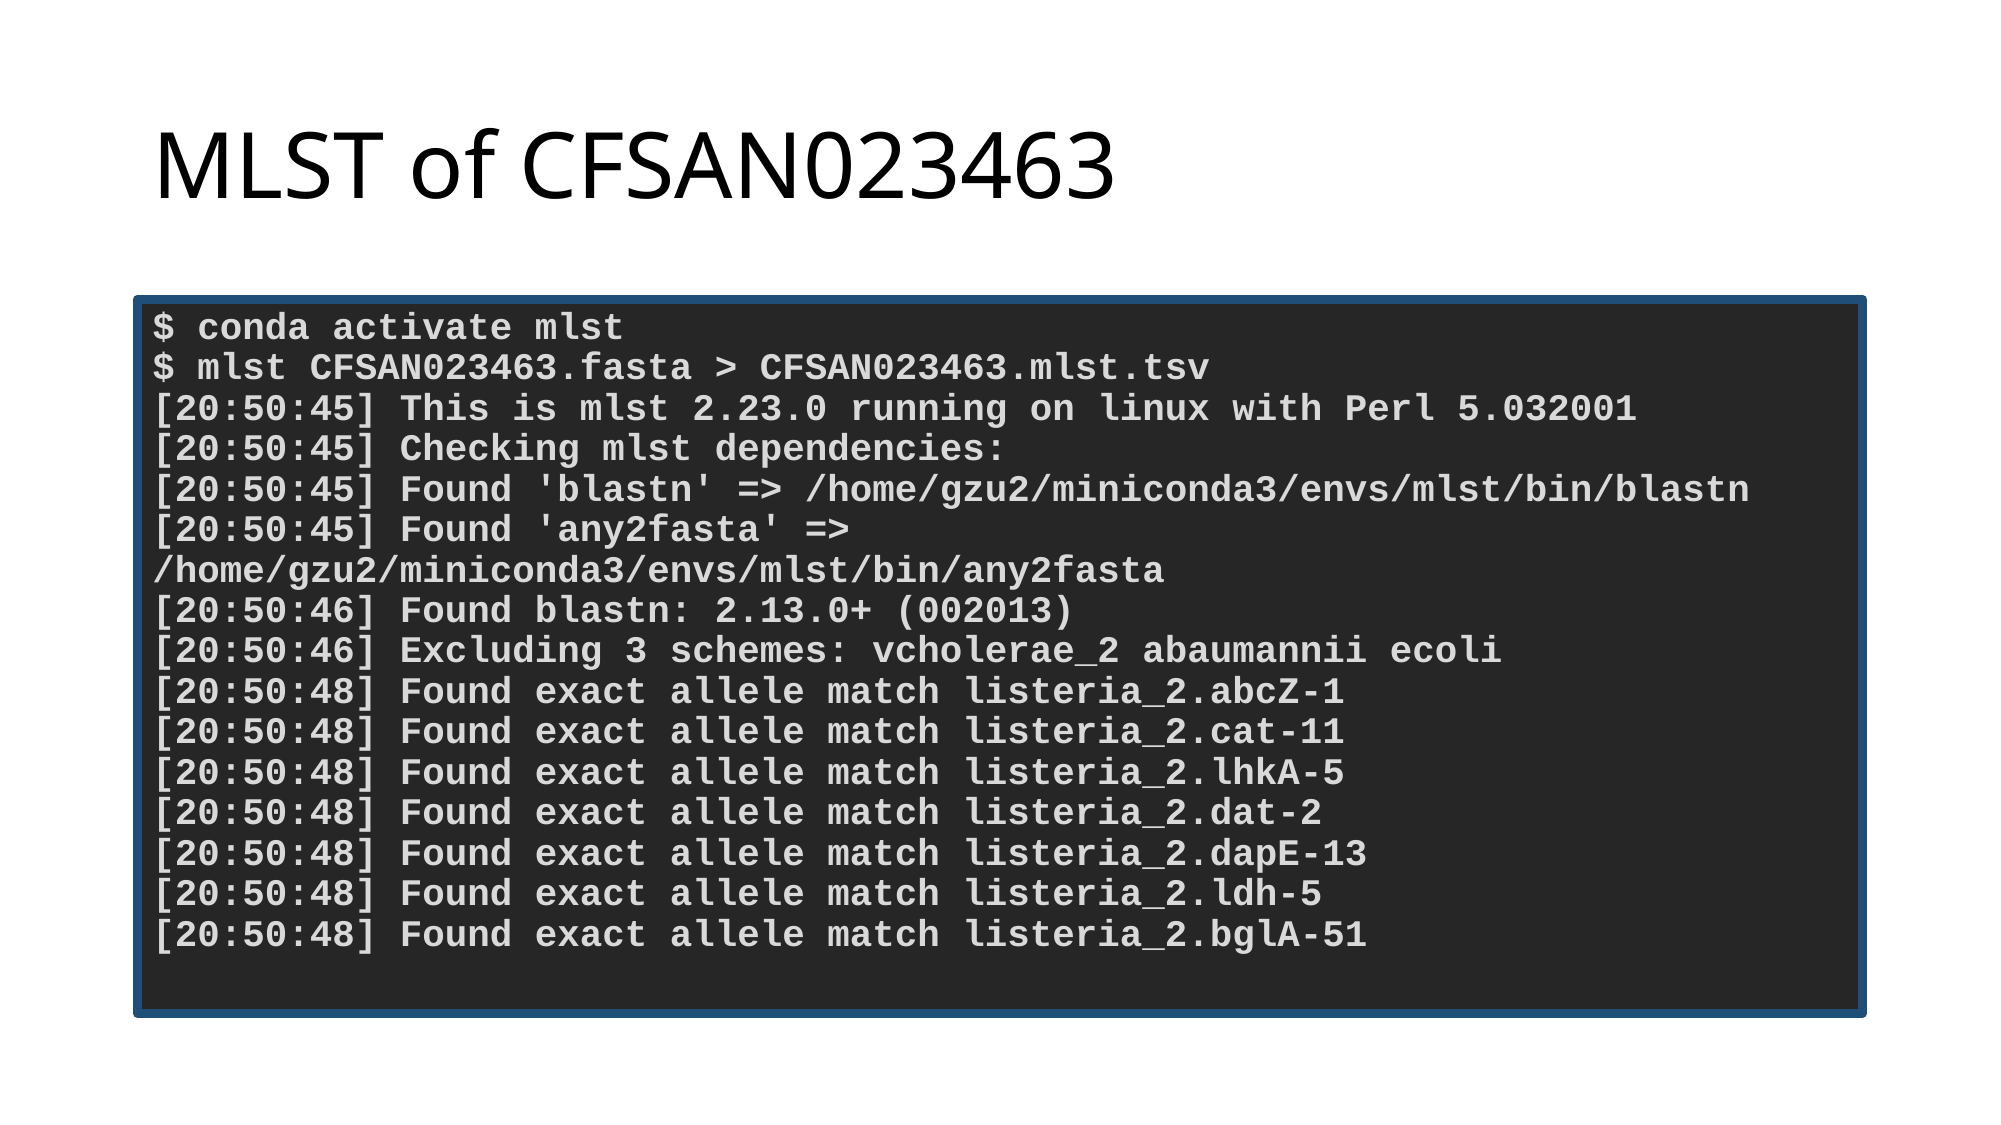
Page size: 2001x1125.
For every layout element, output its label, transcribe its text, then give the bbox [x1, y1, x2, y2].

list $ conda activate mlst $ mlst CFSAN023463.fasta > CFSAN023463.mlst.tsv [20:50:45] This is mlst 2.23.0 running on linux with Perl 5.032001 [20:50:45] Checking mlst dependencies: [20:50:45] Found 'blastn' => /home/gzu2/miniconda3/envs/mlst/bin/blastn [20:50:45] Found 'any2fasta' => /home/gzu2/miniconda3/envs/mlst/bin/any2fasta [20:50:46] Found blastn: 2.13.0+ (002013) [20:50:46] Excluding 3 schemes: vcholerae_2 abaumannii ecoli [20:50:48] Found exact allele match listeria_2.abcZ-1 [20:50:48] Found exact allele match listeria_2.cat-11 [20:50:48] Found exact allele match listeria_2.lhkA-5 [20:50:48] Found exact allele match listeria_2.dat-2 [20:50:48] Found exact allele match listeria_2.dapE-13 [20:50:48] Found exact allele match listeria_2.ldh-5 [20:50:48] Found exact allele match listeria_2.bglA-51 [137, 299, 1863, 1014]
title MLST of CFSAN023463 [137, 59, 1863, 278]
